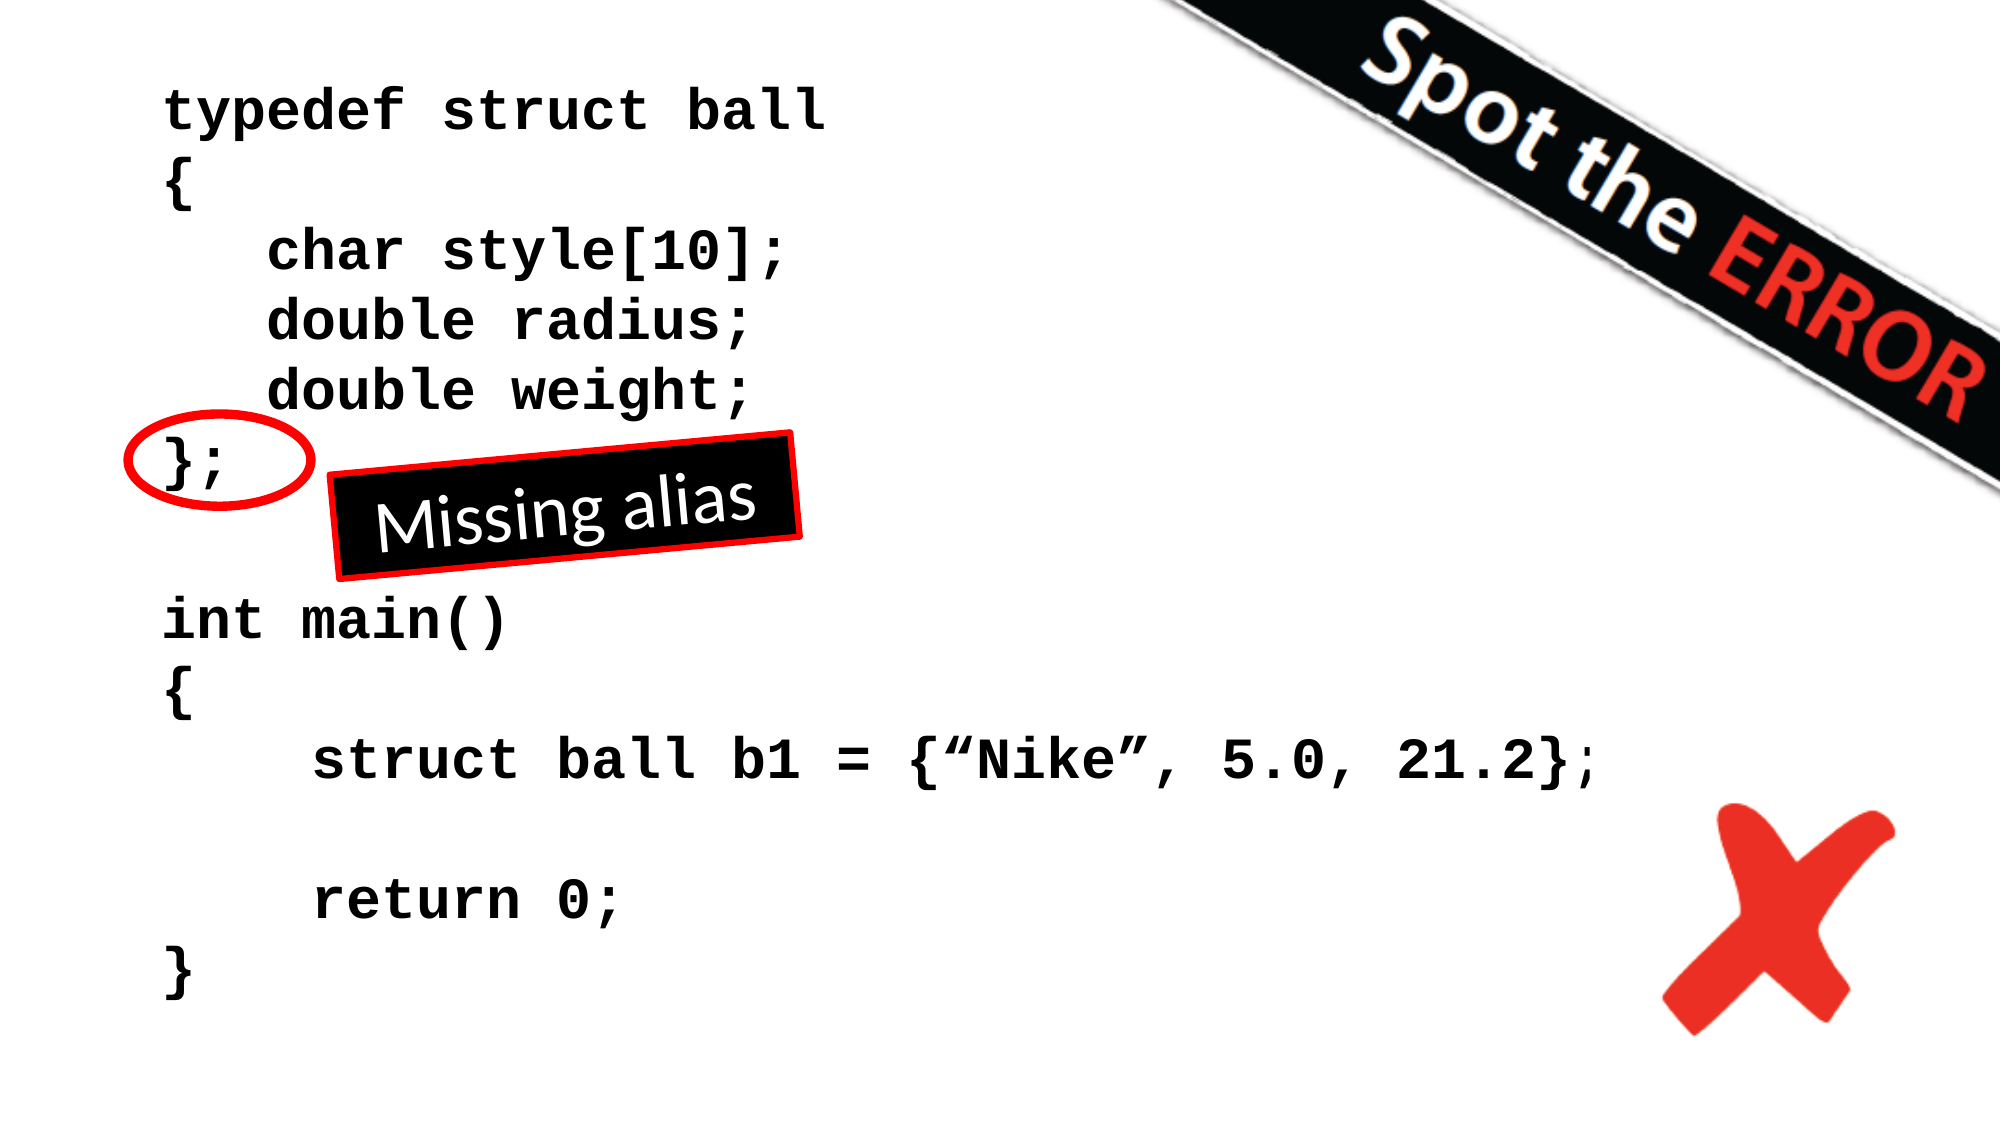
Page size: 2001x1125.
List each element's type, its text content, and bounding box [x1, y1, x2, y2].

text_box typedef struct ball { char style[10]; double radius; double weight; }; [146, 63, 885, 499]
picture [1589, 737, 1936, 1056]
picture [1106, 0, 2000, 504]
text_box Missing alias [329, 432, 800, 580]
text_box [127, 412, 312, 508]
text_box int main() { struct ball b1 = {“Nike”, 5.0, 21.2}; return 0; } [146, 572, 1978, 1008]
